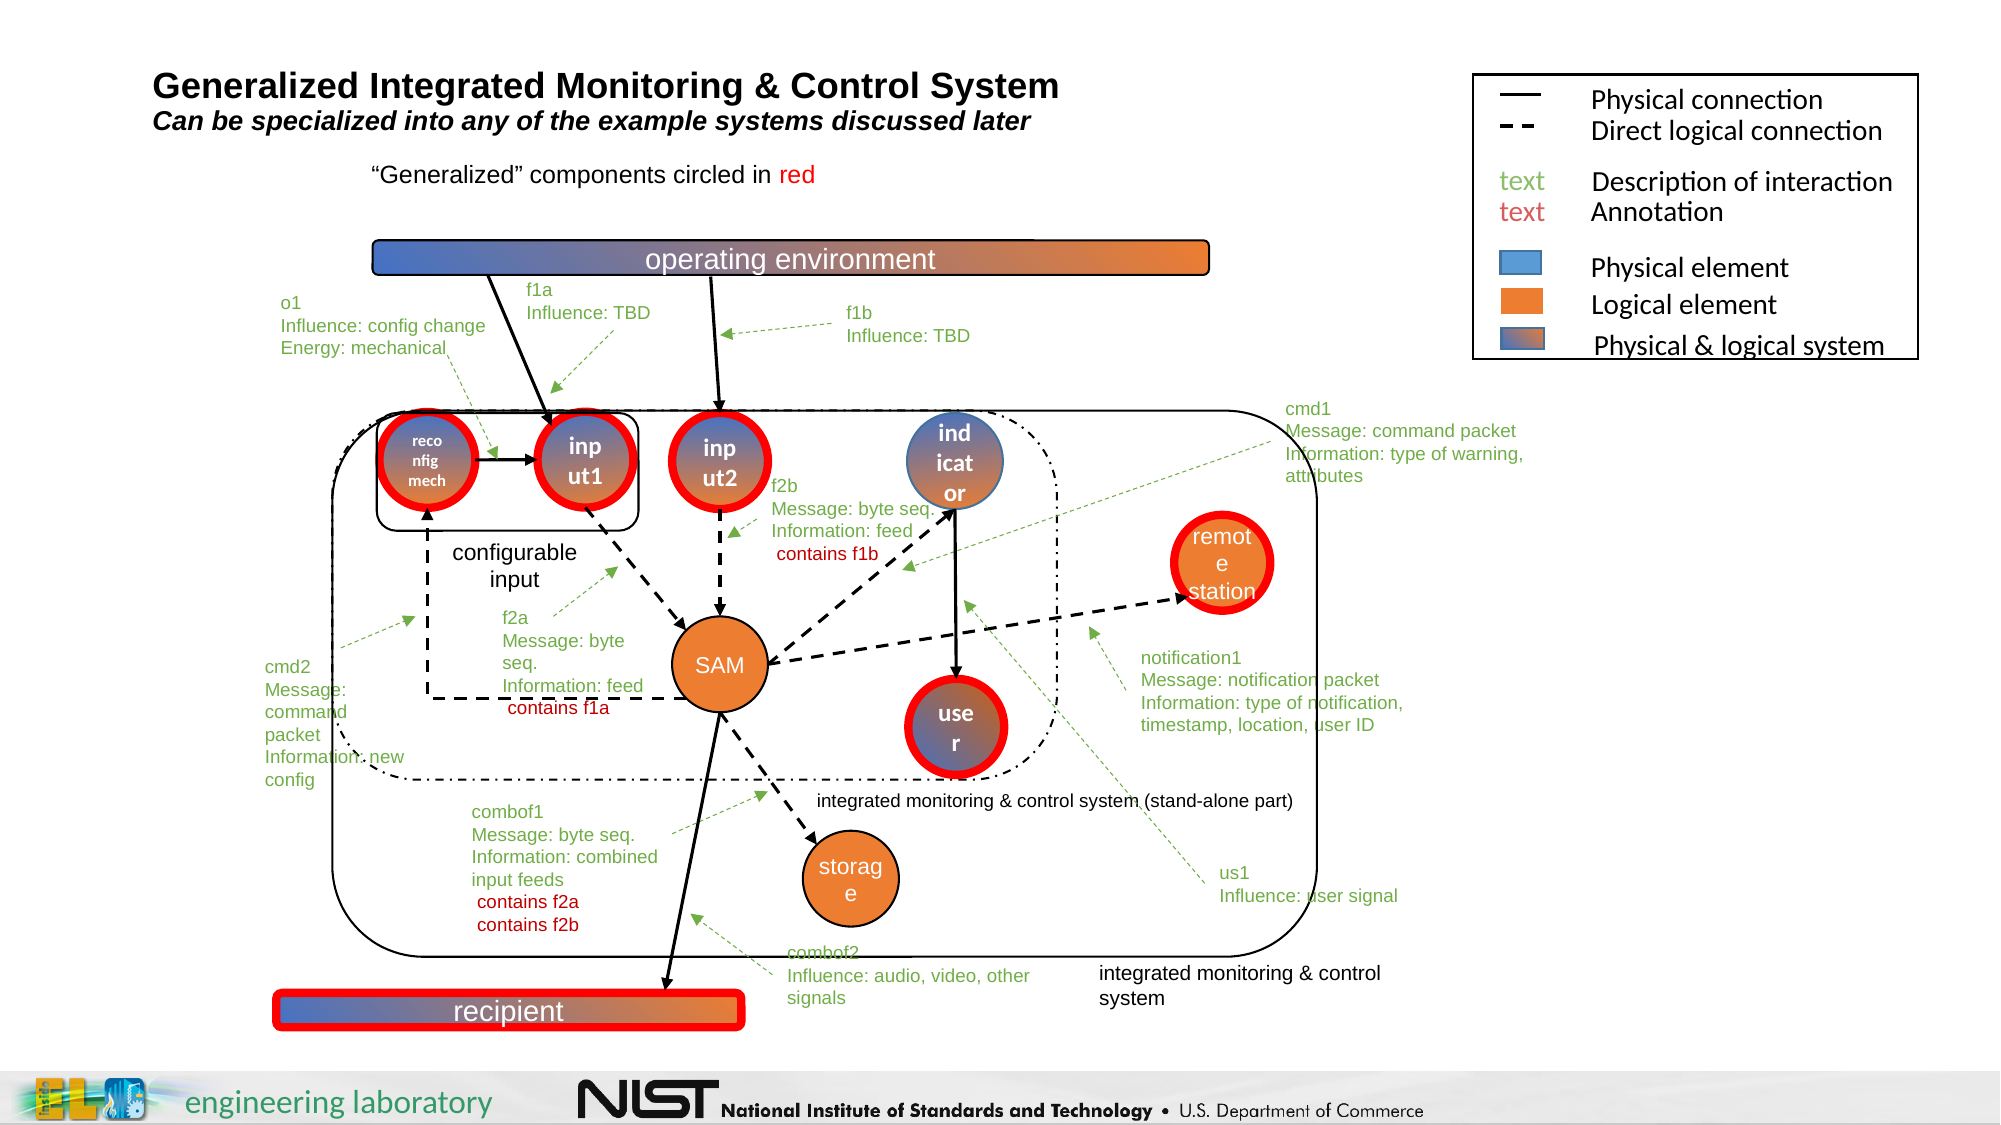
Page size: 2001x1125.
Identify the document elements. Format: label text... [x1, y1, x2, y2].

text_box combof2 Influence: audio, video, other signals [772, 933, 1089, 1016]
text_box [487, 274, 552, 426]
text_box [652, 507, 687, 631]
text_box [767, 596, 954, 665]
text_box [1472, 73, 1919, 370]
text_box recipient [275, 991, 743, 1029]
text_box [721, 712, 817, 845]
text_box integrated monitoring & control system [1084, 952, 1455, 1018]
text_box f1b Influence: TBD [831, 293, 1083, 354]
text_box integrated monitoring & control system (stand-alone part) [1205, 781, 1342, 819]
text_box notification1 Message: notification packet Information: type of notification, timestamp, location, user ID [1318, 637, 1455, 743]
text_box cmd2 Message: command packet Information: new config [249, 647, 331, 798]
text_box o1 Influence: config change Energy: mechanical [265, 283, 487, 366]
text_box cmd1 Message: command packet Information: type of warning, attributes [1270, 388, 1583, 494]
text_box “Generalized” components circled in red [356, 151, 831, 196]
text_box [957, 596, 1189, 665]
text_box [720, 323, 832, 336]
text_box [767, 509, 954, 596]
picture [572, 1077, 1428, 1123]
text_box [461, 473, 652, 733]
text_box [690, 913, 773, 976]
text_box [901, 441, 1271, 570]
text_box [664, 712, 721, 991]
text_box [550, 331, 614, 394]
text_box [447, 355, 498, 460]
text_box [721, 791, 768, 834]
text_box user [907, 677, 963, 776]
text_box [727, 519, 757, 539]
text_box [963, 599, 1205, 884]
picture [11, 1075, 237, 1121]
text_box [340, 616, 416, 648]
text_box [331, 409, 1318, 958]
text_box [710, 276, 721, 414]
text_box operating environment [371, 239, 1211, 276]
text_box us1 Influence: user signal [1204, 853, 1435, 914]
text_box f1a Influence: TBD [552, 276, 710, 331]
title Generalized Integrated Monitoring & Control System Can be specialized into any of the example systems discussed later [137, 59, 1863, 177]
text_box integrated monitoring & control system (stand-alone part) [817, 781, 963, 819]
